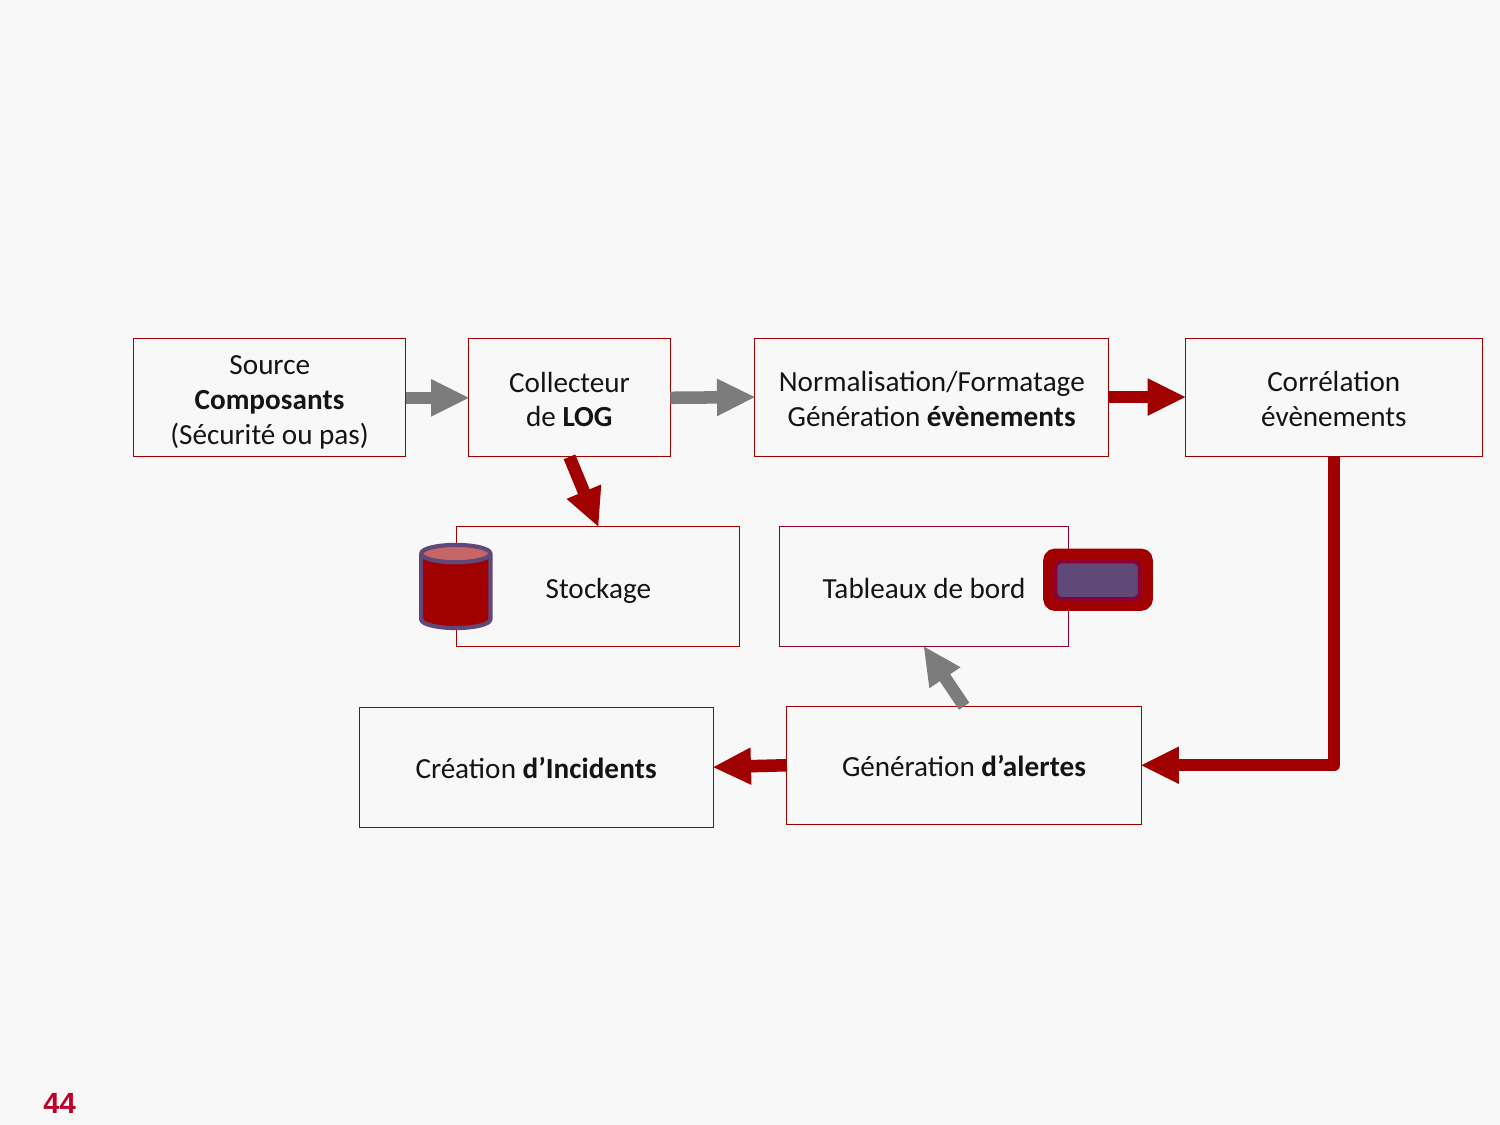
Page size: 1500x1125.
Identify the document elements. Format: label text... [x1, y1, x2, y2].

text_box Collecteur de LOG [468, 338, 671, 457]
text_box Source Composants (Sécurité ou pas) [133, 338, 406, 457]
text_box Stockage [456, 526, 740, 647]
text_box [923, 646, 965, 707]
text_box [419, 542, 493, 631]
text_box Corrélation évènements [1185, 338, 1483, 457]
text_box [1043, 548, 1077, 611]
text_box [1053, 559, 1077, 602]
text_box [569, 456, 599, 527]
text_box Tableaux de bord [779, 526, 1069, 647]
text_box Génération d’alertes [786, 706, 1142, 825]
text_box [713, 764, 788, 768]
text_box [1082, 514, 1393, 708]
text_box Création d’Incidents [359, 707, 714, 828]
text_box Normalisation/Formatage Génération évènements [754, 338, 1109, 457]
